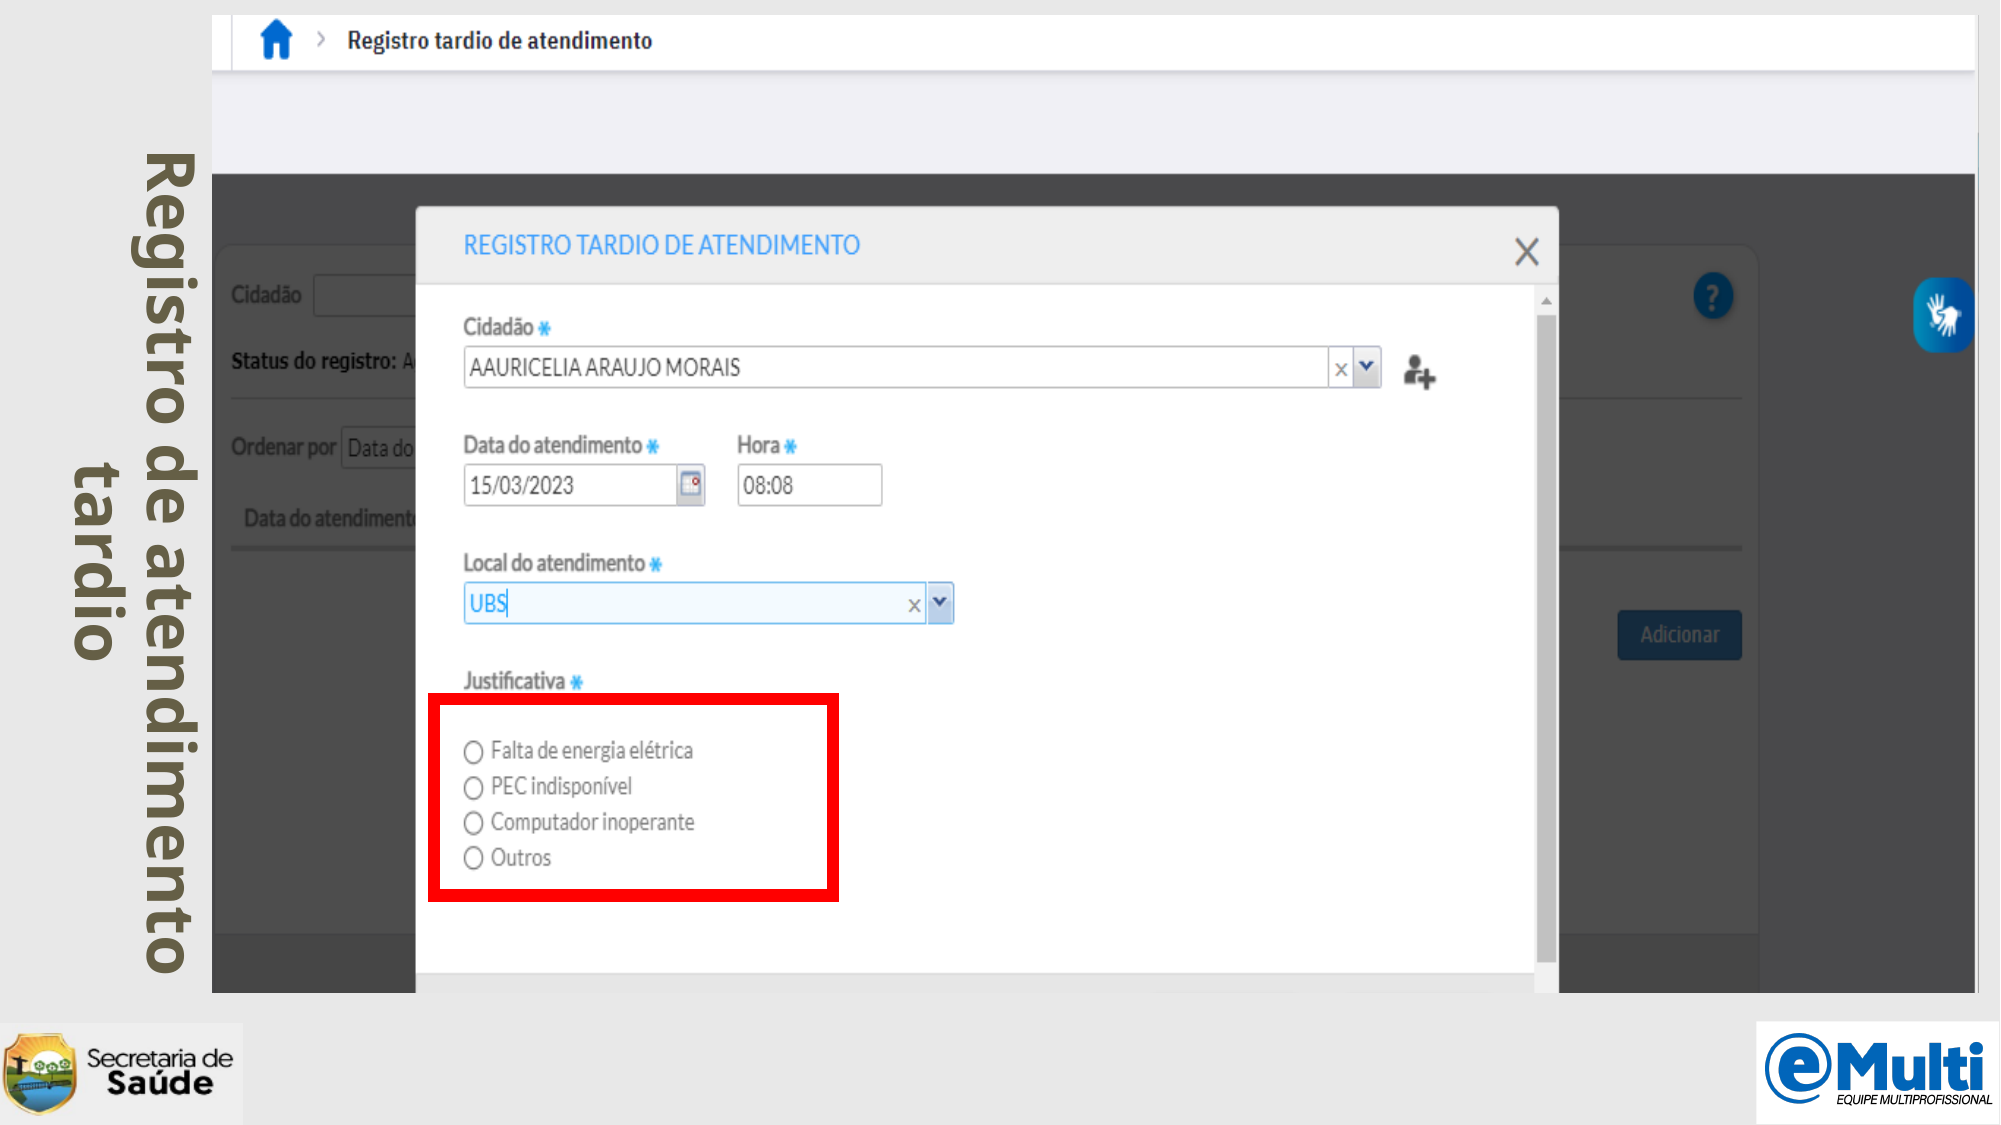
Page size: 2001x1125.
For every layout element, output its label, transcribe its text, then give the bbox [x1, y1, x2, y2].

picture [1758, 1021, 2001, 1123]
picture [0, 1023, 243, 1125]
title Registro de atendimento tardio [21, 15, 212, 993]
picture [212, 14, 1979, 993]
